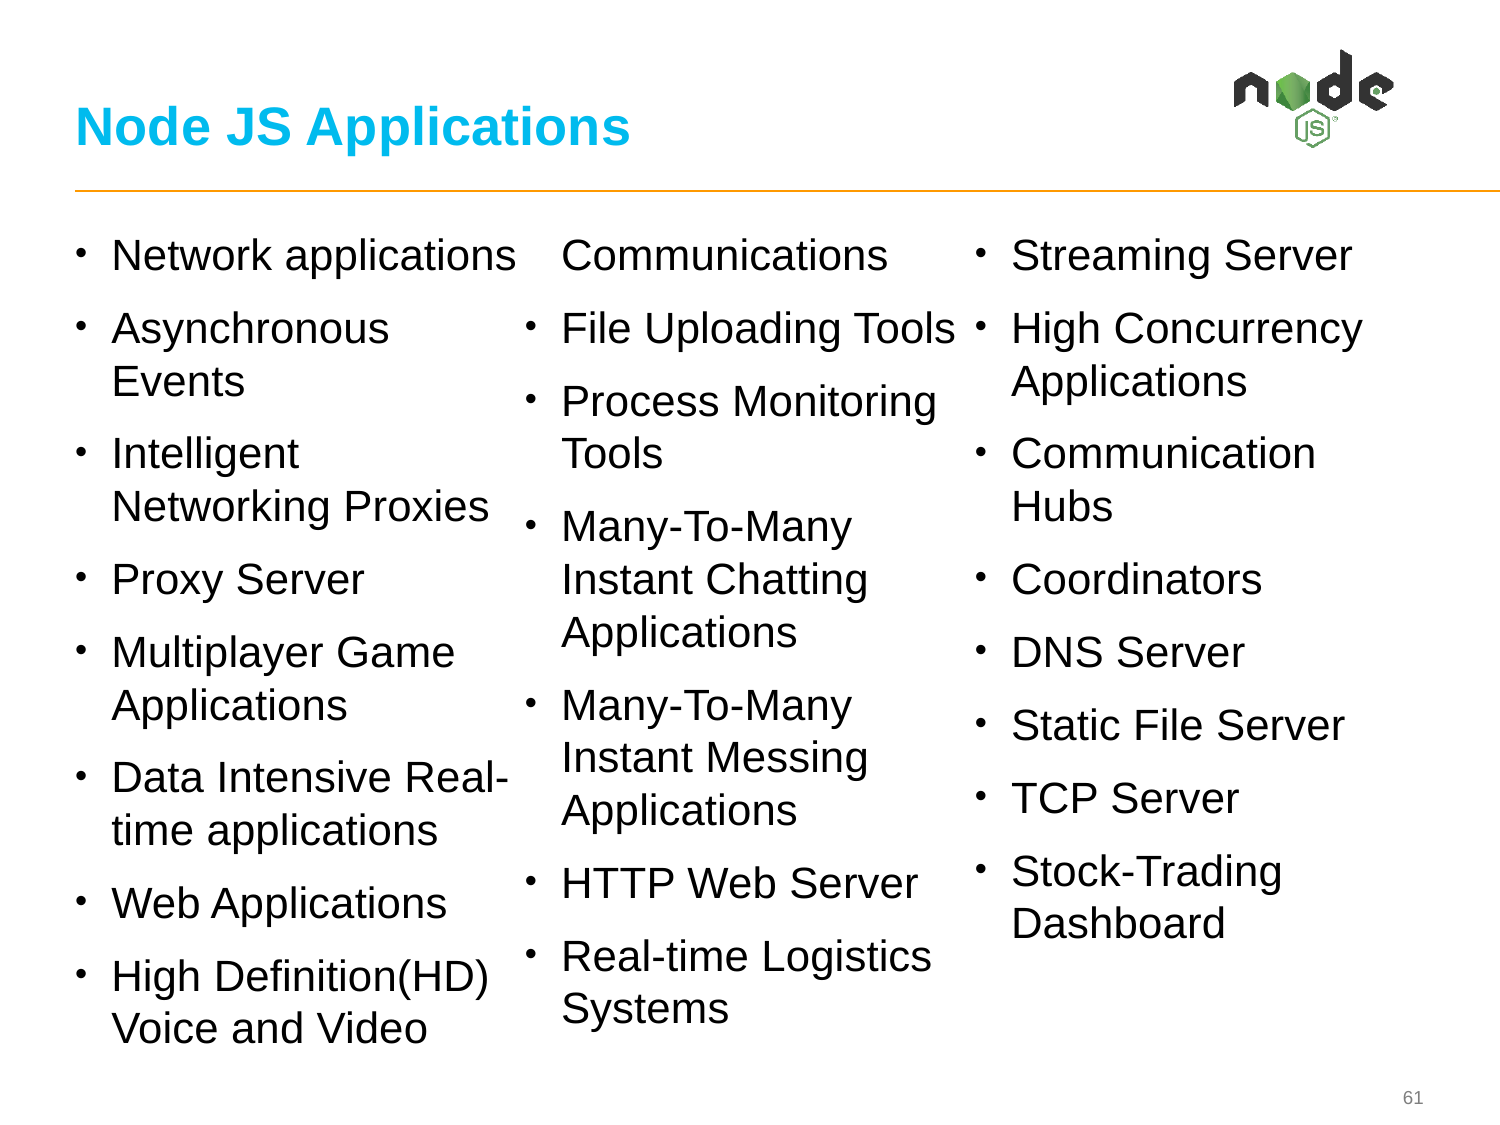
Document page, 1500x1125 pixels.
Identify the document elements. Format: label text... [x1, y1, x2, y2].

title Node JS Applications [75, 27, 1422, 157]
list Network applications Asynchronous Events Intelligent Networking Proxies Proxy Server Multiplayer Game Applications Data Intensive Real-time applications Web Applications High Definition(HD) Voice and Video Communications File Uploading Tools Process Monitoring Tools Many-To-Many Instant Chatting Applications Many-To-Many Instant Messing Applications HTTP Web Server Real-time Logistics Systems Streaming Server High Concurrency Applications Communication Hubs Coordinators DNS Server Static File Server TCP Server Stock-Trading Dashboard [75, 226, 1425, 1053]
